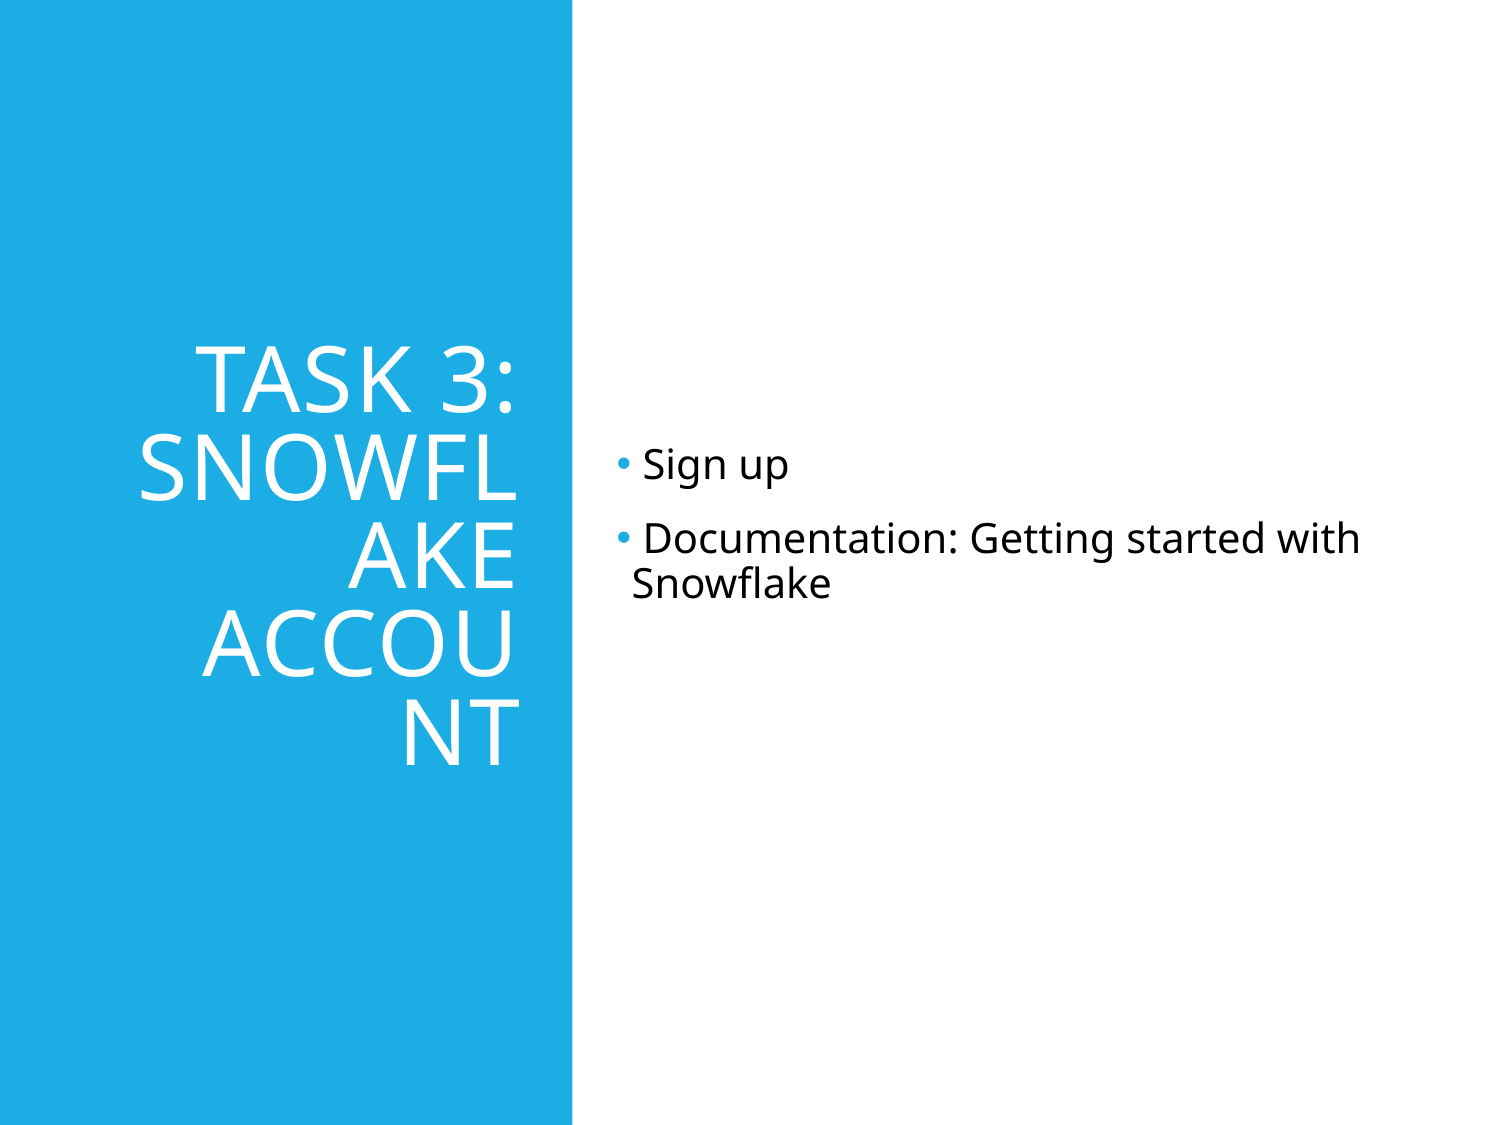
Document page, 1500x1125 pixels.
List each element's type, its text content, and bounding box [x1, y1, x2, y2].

text_box [574, 0, 1500, 1125]
title Task 3: Snowflake Account [118, 131, 536, 993]
text_box [0, 0, 574, 1125]
list Sign up Documentation: Getting started with Snowflake [609, 131, 1385, 993]
